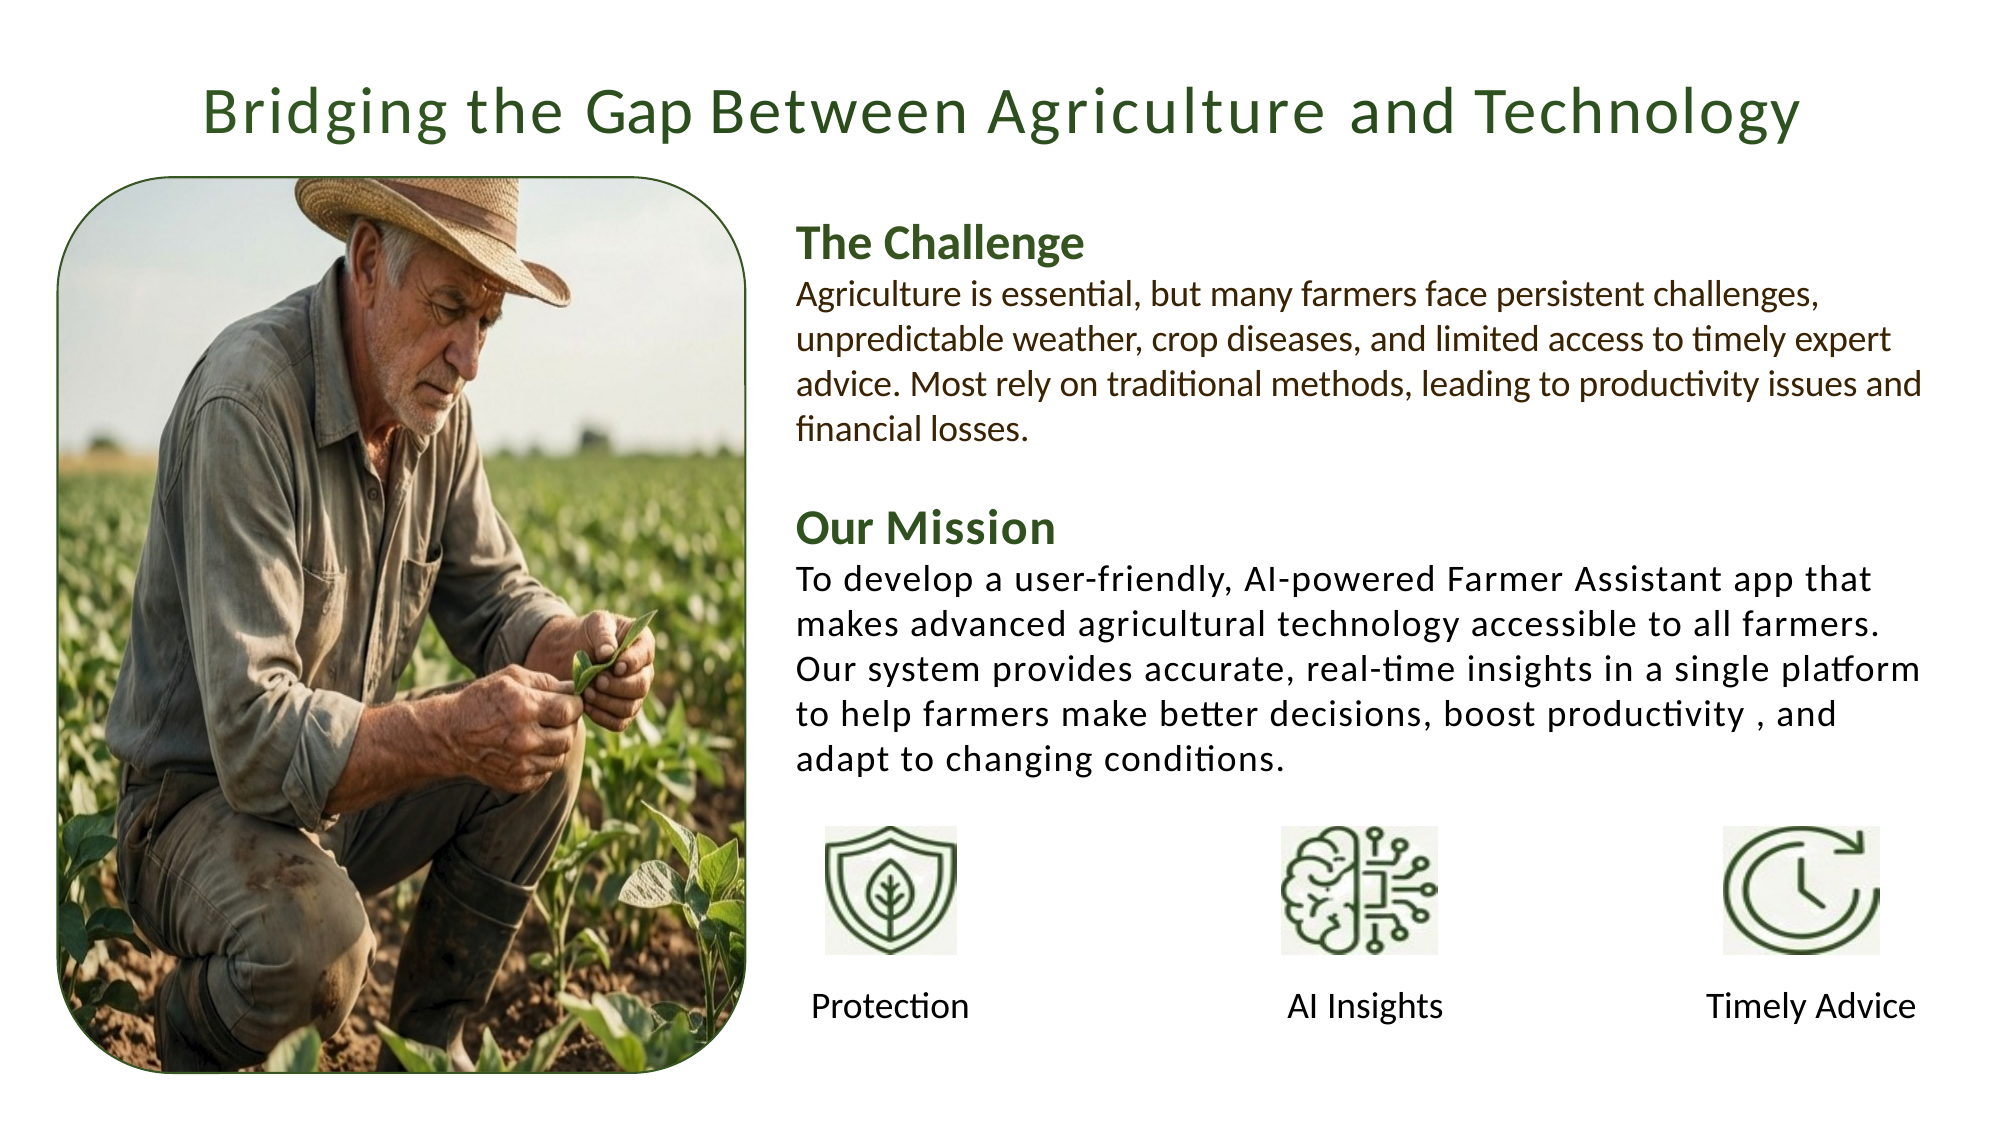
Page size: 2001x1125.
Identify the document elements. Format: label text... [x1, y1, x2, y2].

picture [1281, 826, 1438, 955]
text_box AI Insights [1272, 974, 1459, 1034]
text_box Timely Advice [1691, 974, 1940, 1034]
text_box Protection [796, 974, 985, 1034]
picture [1723, 826, 1880, 955]
title Bridging the Gap Between Agriculture and Technology [187, 42, 1913, 262]
picture [825, 826, 957, 955]
text_box [56, 176, 747, 1075]
text_box The Challenge Agriculture is essential, but many farmers face persistent challenges, unpredictable weather, crop diseases, and limited access to timely expert advice. Most rely on traditional methods, leading to productivity issues and financial losses. Our Mission To develop a user-friendly, AI-powered Farmer Assistant app that makes advanced agricultural technology accessible to all farmers. Our system provides accurate, real-time insights in a single platform to help farmers make better decisions, boost productivity , and adapt to changing conditions. [781, 201, 1954, 877]
